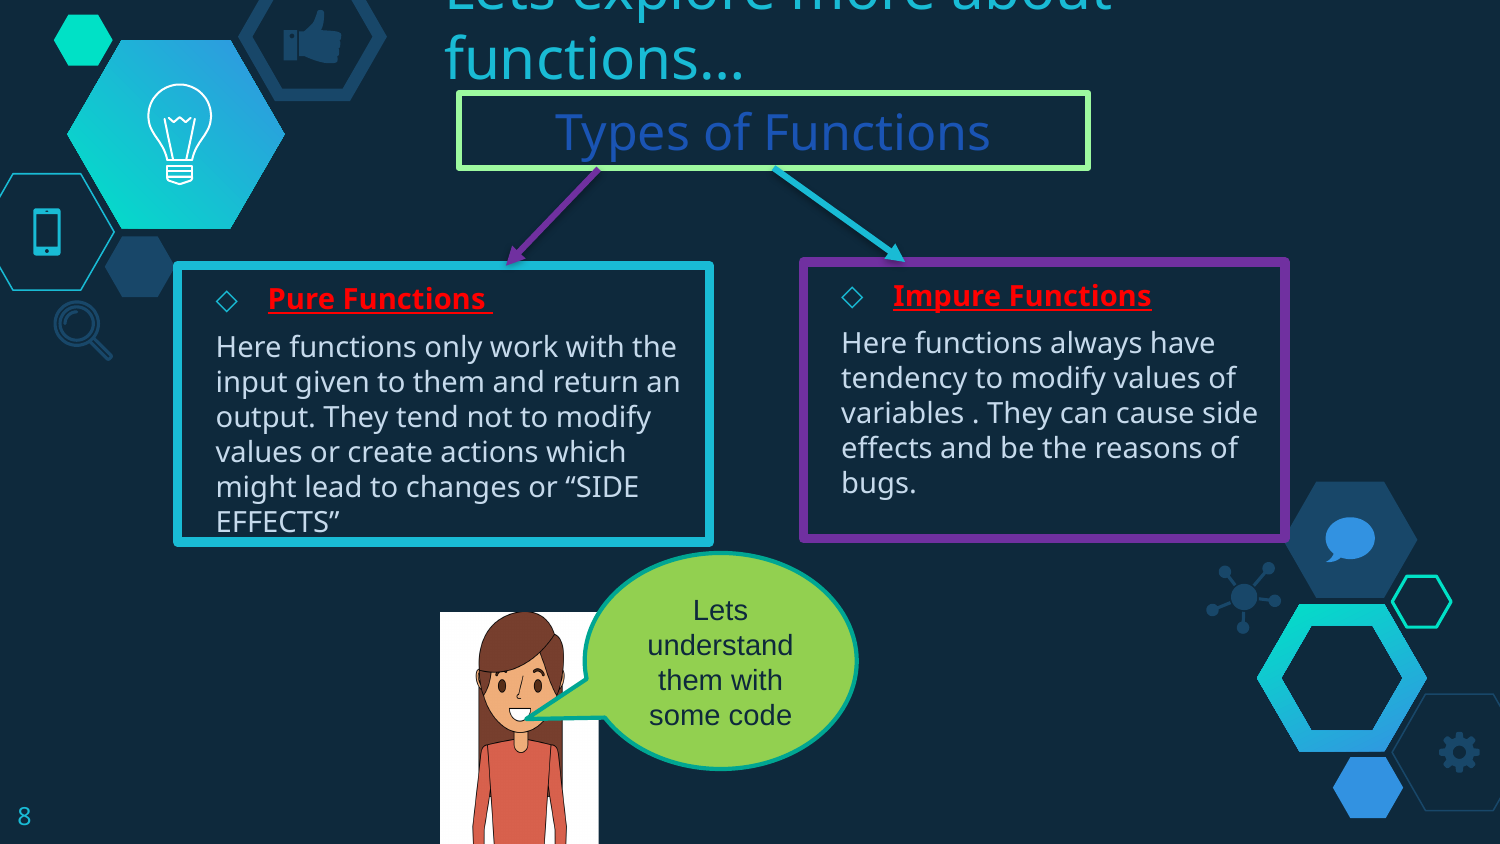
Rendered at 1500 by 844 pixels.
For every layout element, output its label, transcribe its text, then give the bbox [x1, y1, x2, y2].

title Lets explore more about functions… [429, 0, 1241, 106]
picture [439, 612, 599, 844]
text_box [773, 168, 906, 263]
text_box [505, 168, 599, 266]
text_box Types of Functions [458, 93, 1089, 168]
slide_number 8 [2, 785, 93, 844]
text_box Lets understand them with some code [596, 550, 859, 772]
list Impure Functions Here functions always have tendency to modify values of variables . They can cause side effects and be the reasons of bugs. [803, 262, 1285, 539]
list Pure Functions Here functions only work with the input given to them and return an output. They tend not to modify values or create actions which might lead to changes or “SIDE EFFECTS” [176, 264, 711, 544]
